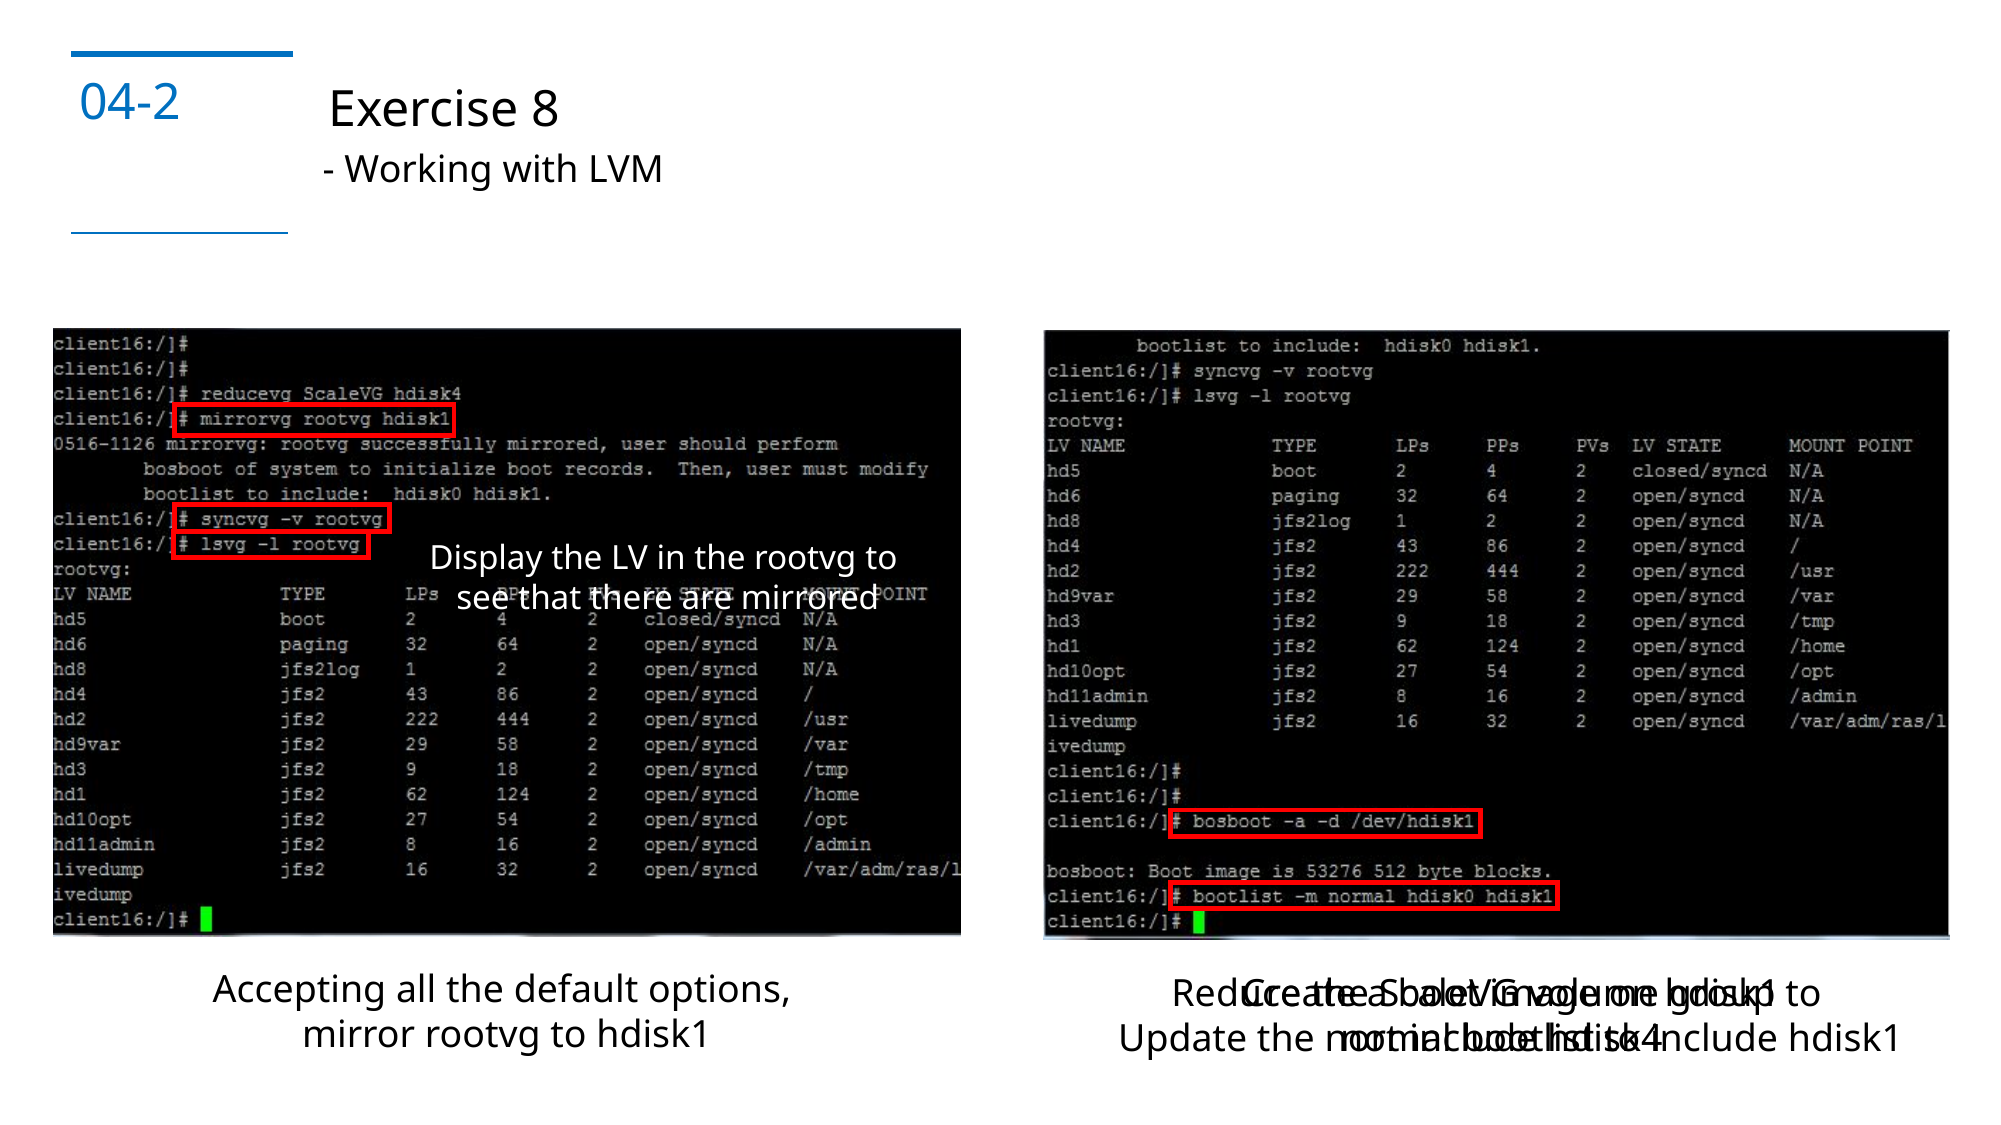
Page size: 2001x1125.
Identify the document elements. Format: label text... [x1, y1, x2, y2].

text_box - Working with LVM [307, 137, 679, 198]
picture [53, 328, 961, 937]
text_box Accepting all the default options, mirror rootvg to hdisk1 [197, 957, 817, 1063]
text_box Exercise 8 [313, 68, 576, 144]
text_box Create a boot image on hdisk1 Update the normal bootlist to include hdisk1 [1103, 961, 1920, 1067]
text_box 04-2 [64, 61, 196, 137]
picture [1043, 330, 1950, 940]
